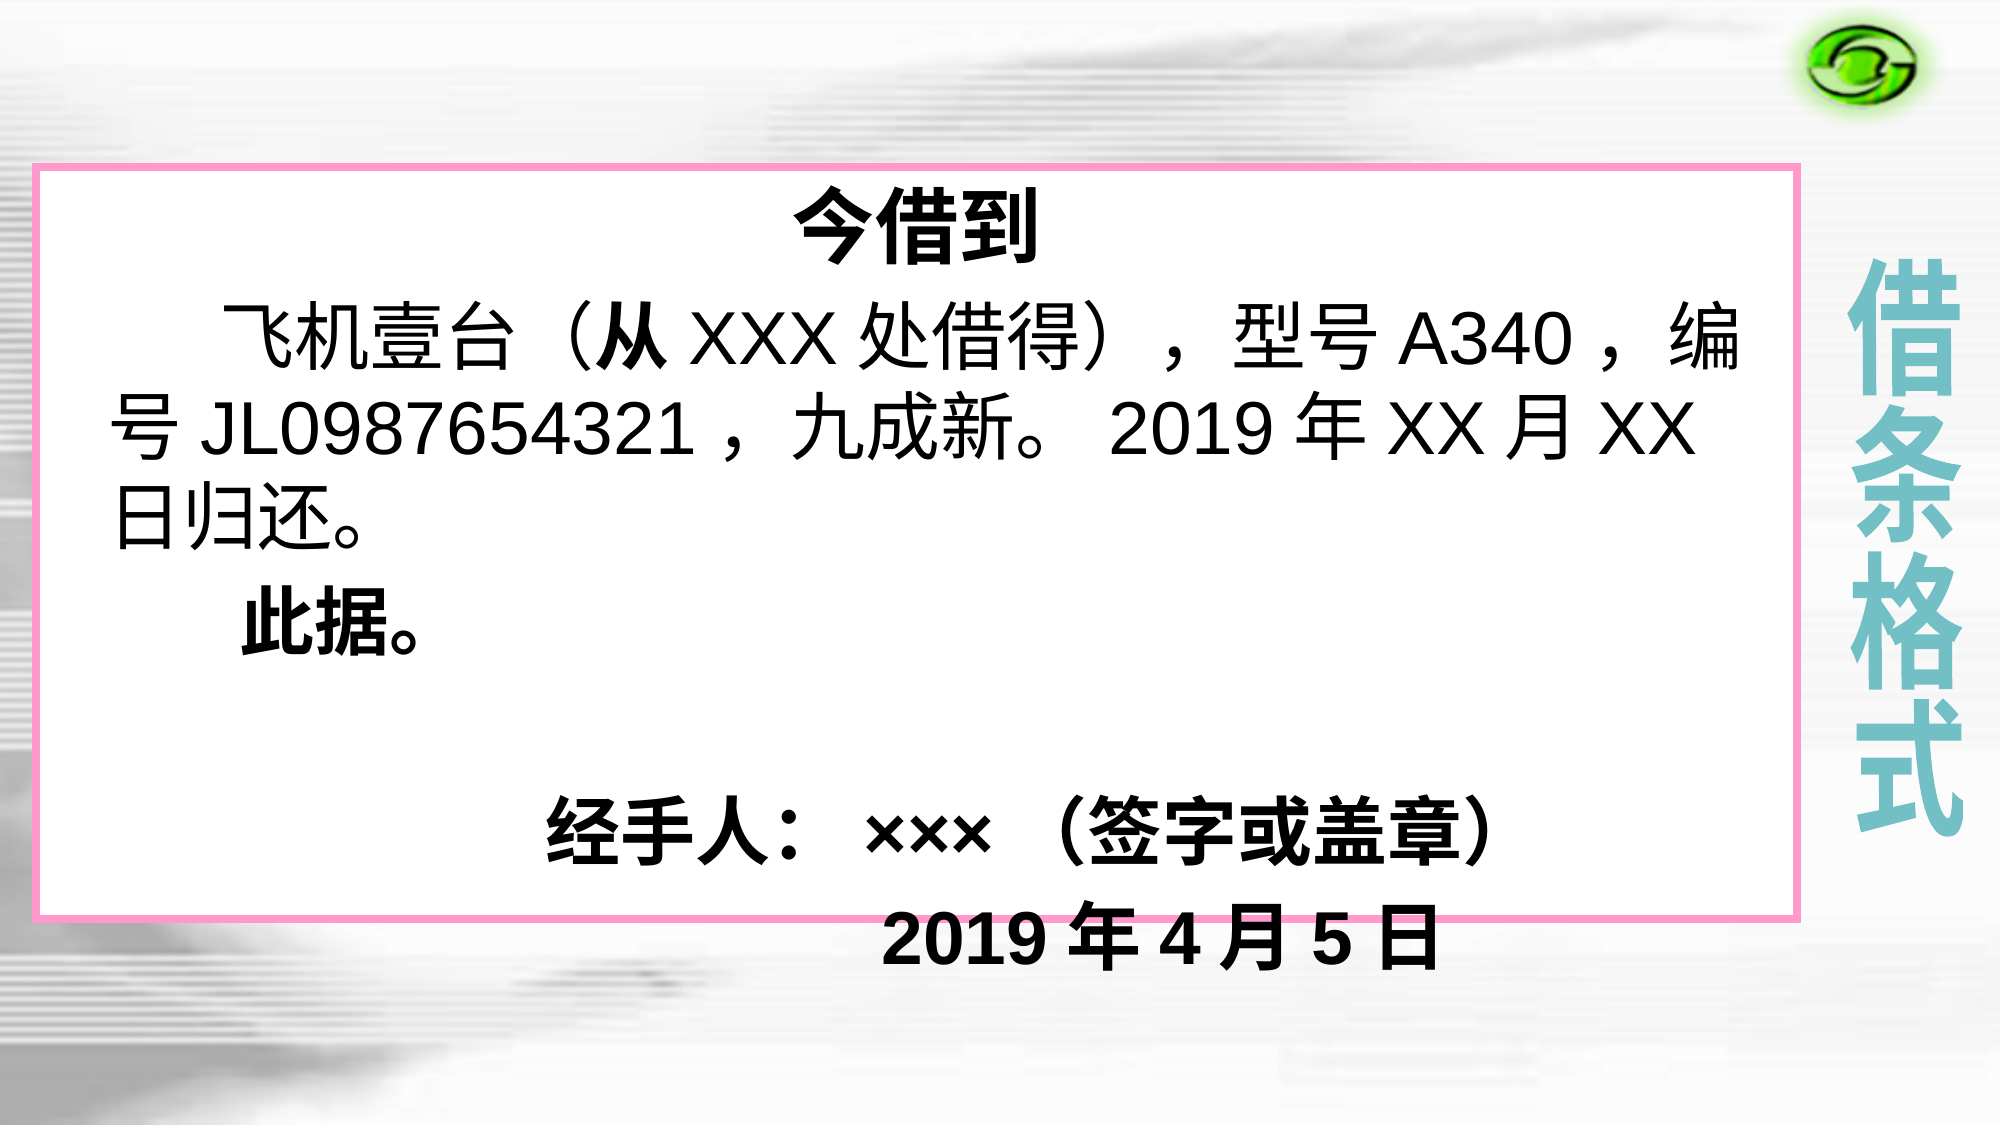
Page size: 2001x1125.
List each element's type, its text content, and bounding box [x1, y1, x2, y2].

text_box 今借到 飞机壹台（从XXX处借得），型号A340，编号JL0987654321，九成新。2019年XX月XX日归还。 此据。 经手人：×××（签字或盖章） 2019年4月5日 [36, 166, 1797, 919]
picture [0, 0, 2001, 1125]
